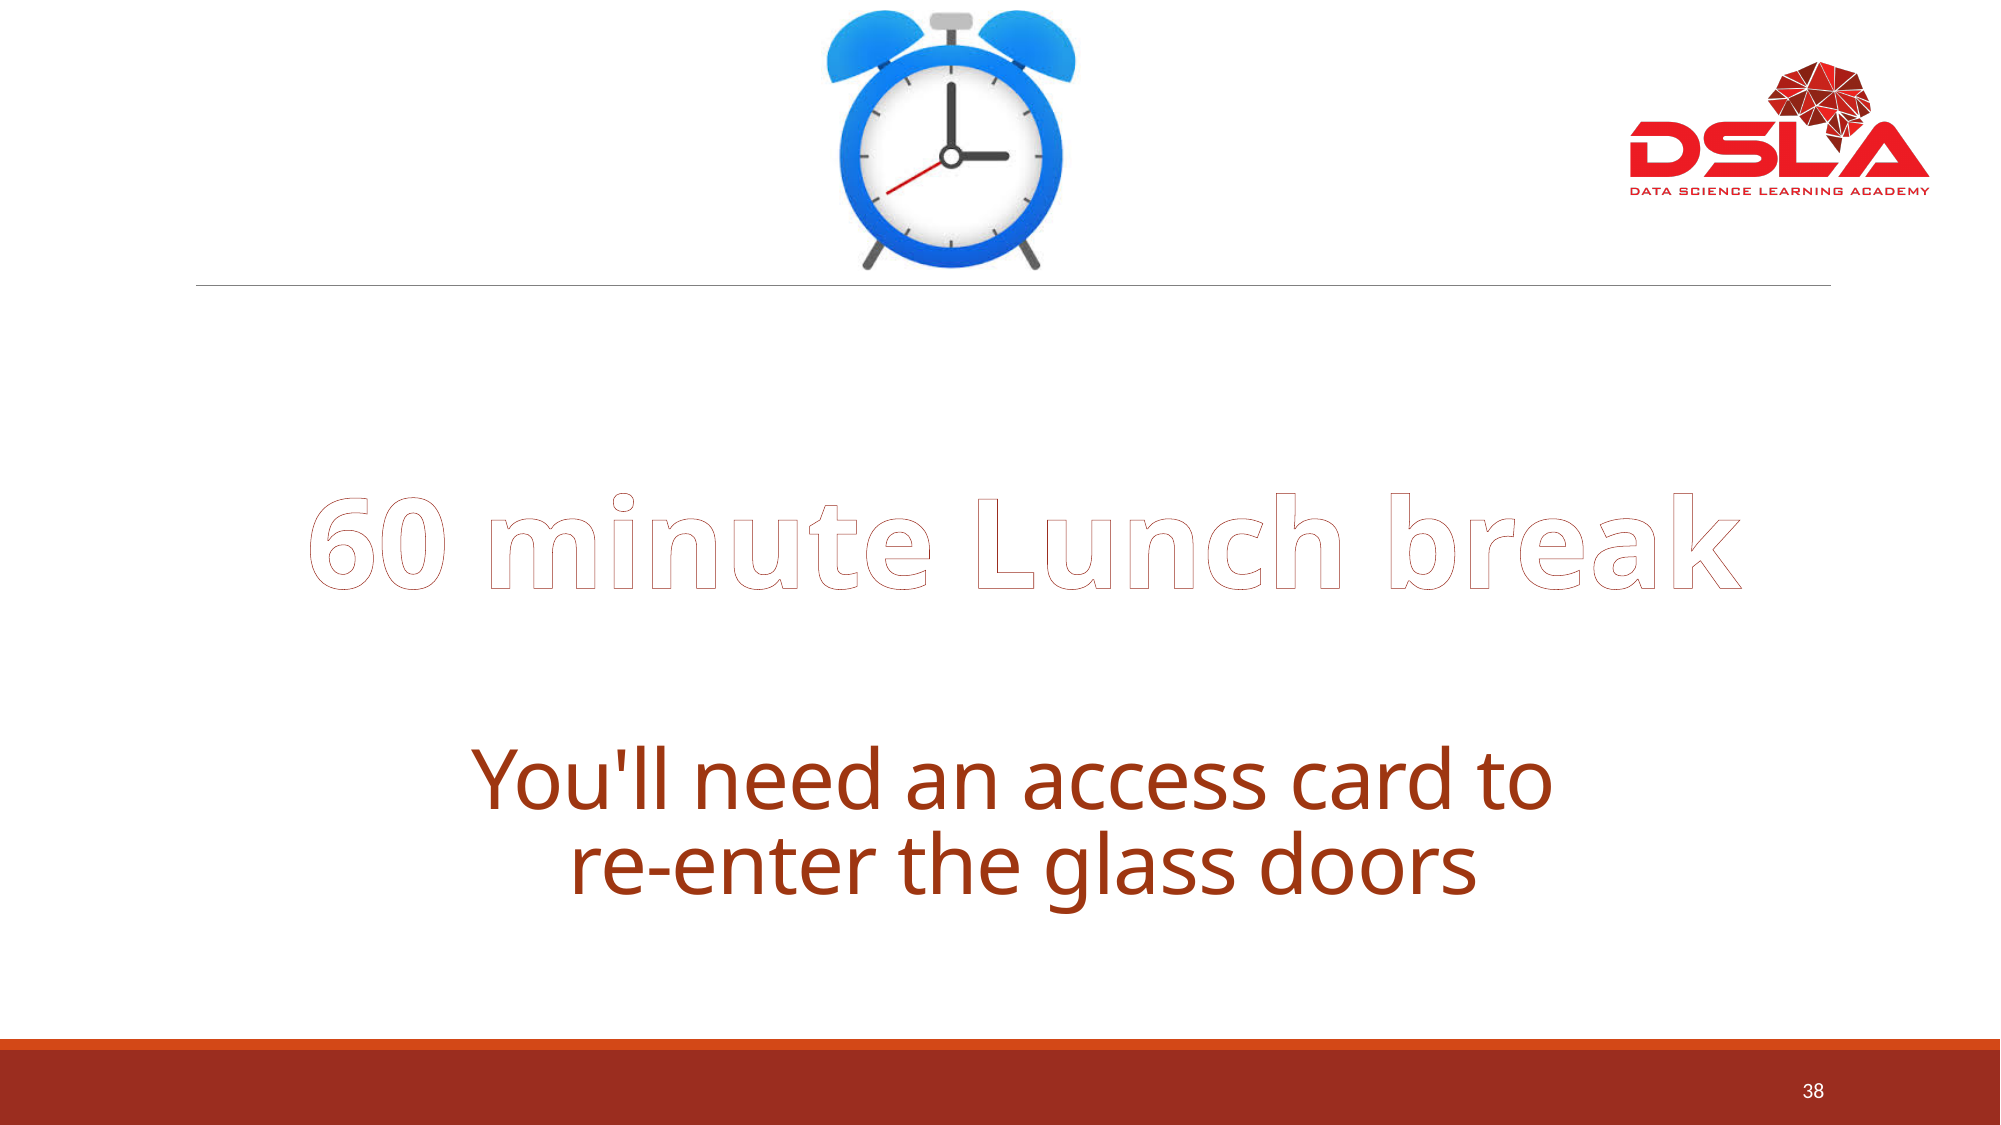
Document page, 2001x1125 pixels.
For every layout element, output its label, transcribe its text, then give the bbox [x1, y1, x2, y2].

title 60 minute Lunch break You'll need an access card to re-enter the glass doors [211, 401, 1837, 919]
slide_number 38 [1624, 1059, 1840, 1120]
picture [1605, 16, 1973, 242]
picture [821, 9, 1083, 271]
